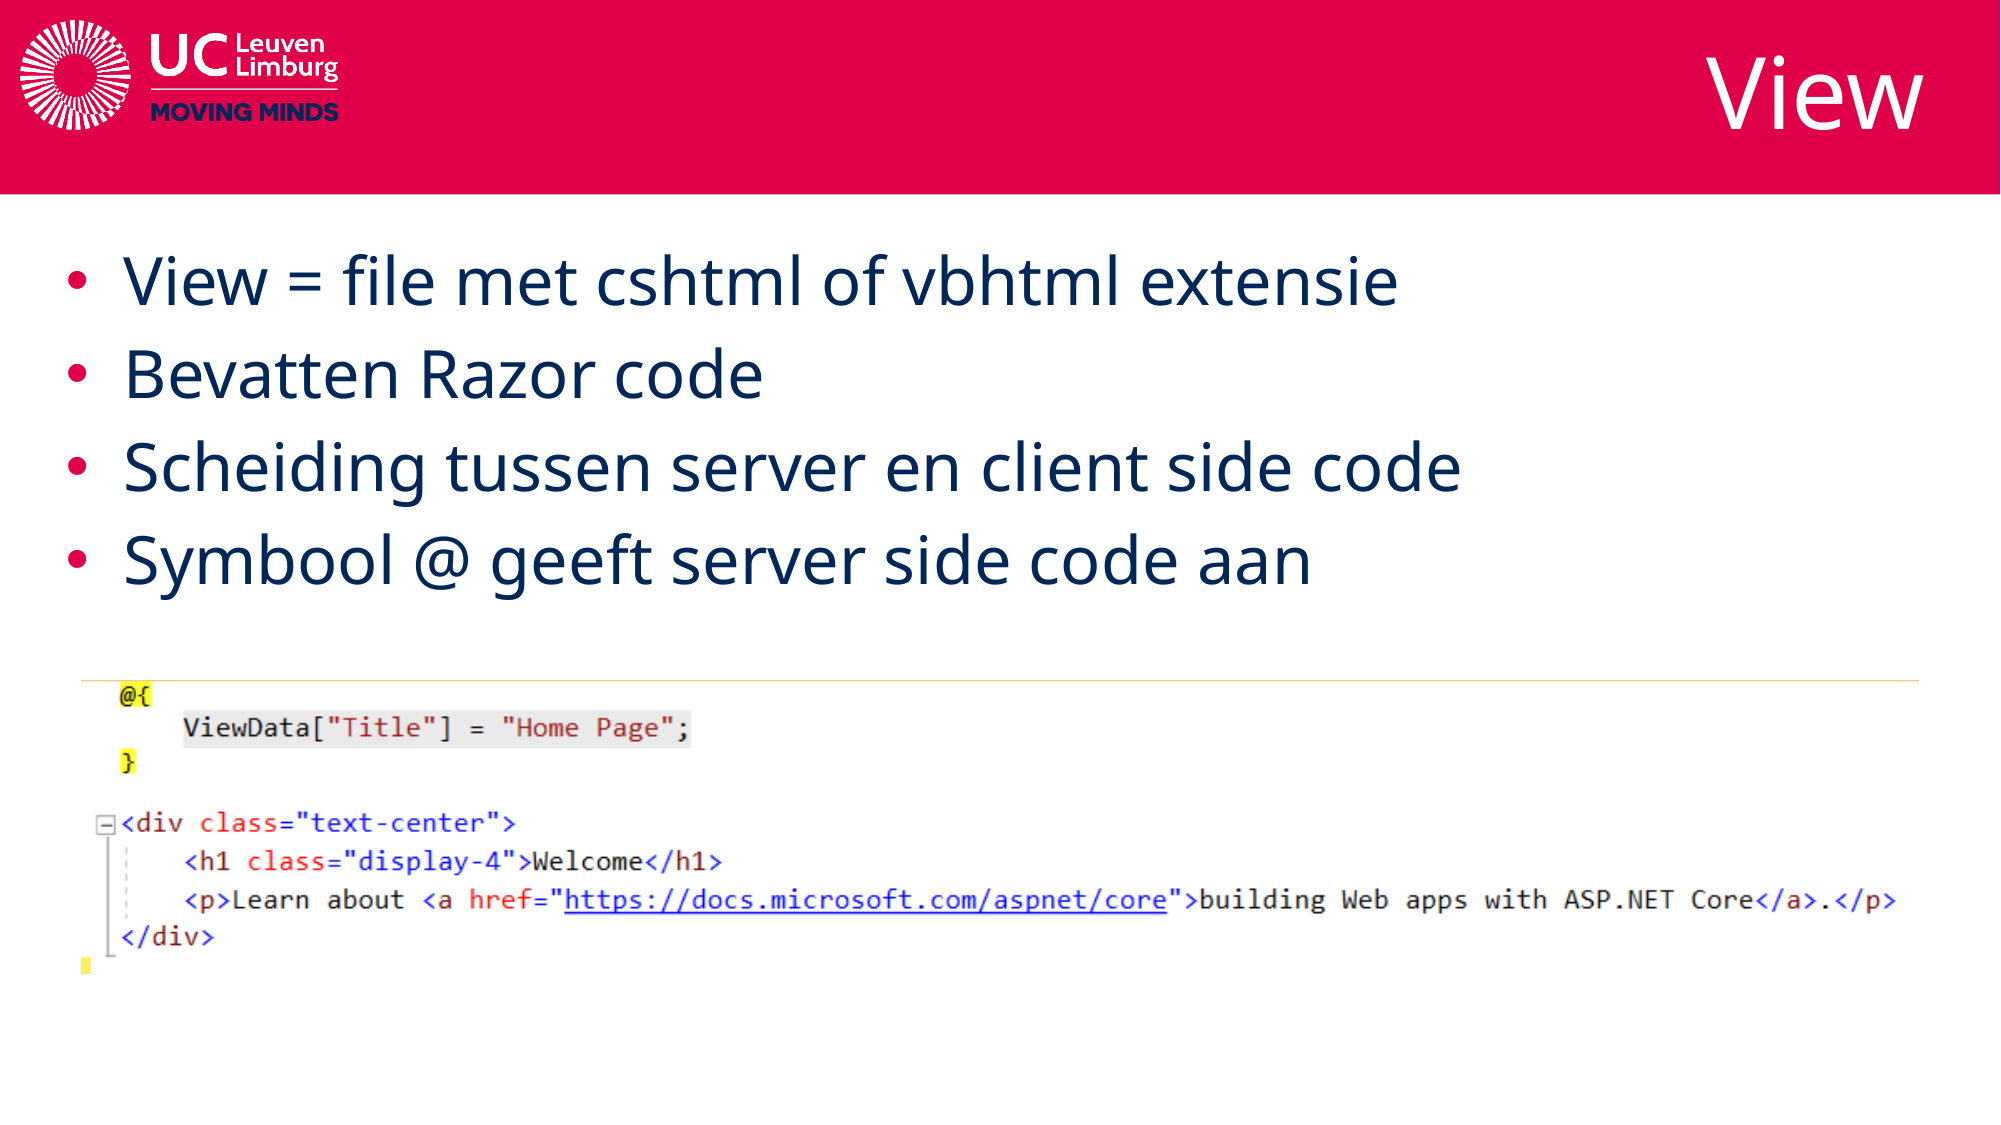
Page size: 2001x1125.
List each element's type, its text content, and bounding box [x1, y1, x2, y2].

picture [81, 680, 1919, 974]
list View = file met cshtml of vbhtml extensie Bevatten Razor code Scheiding tussen server en client side code Symbool @ geeft server side code aan [50, 240, 1940, 1078]
picture [20, 20, 338, 130]
title View [358, 0, 1940, 195]
